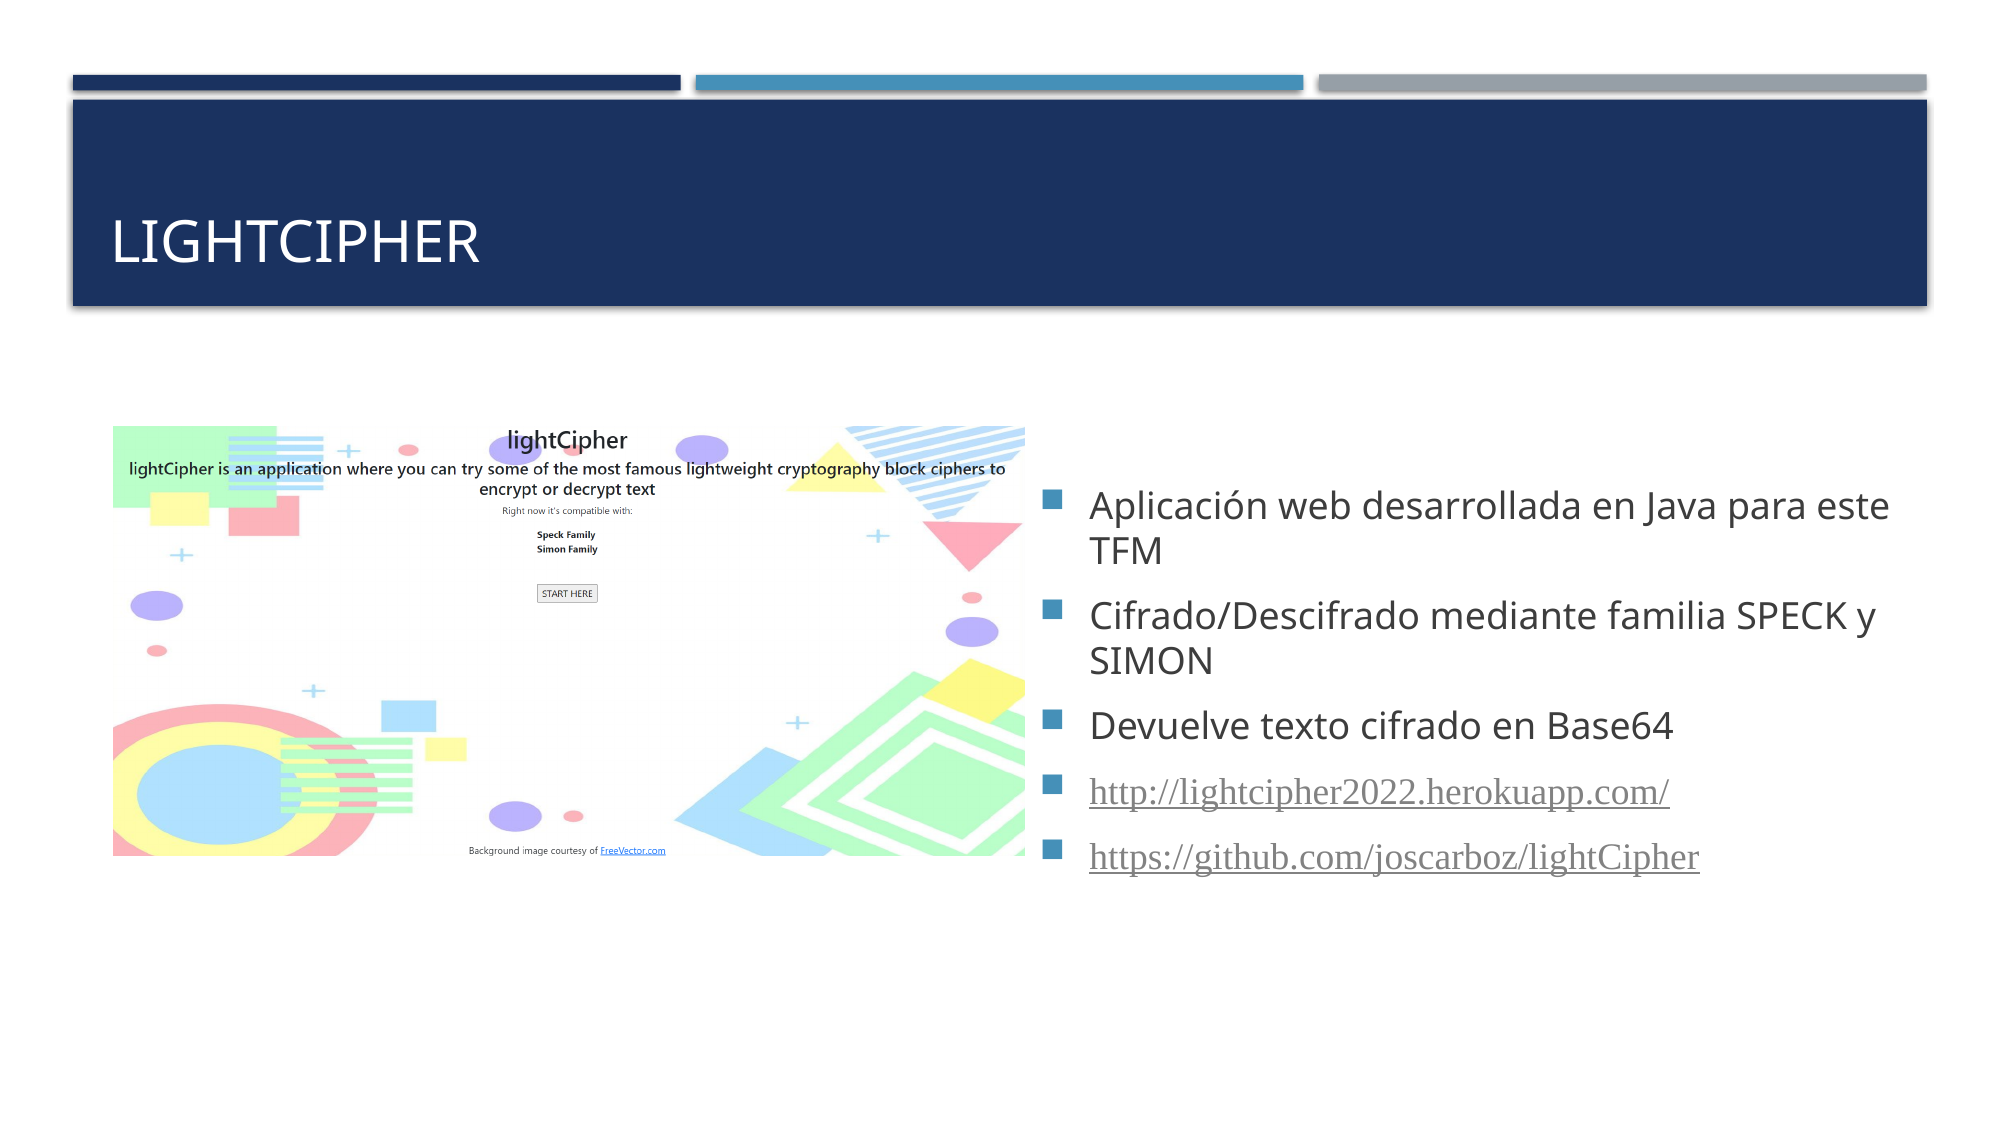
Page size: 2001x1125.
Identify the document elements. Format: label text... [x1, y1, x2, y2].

title LIGHTCIPHER [95, 119, 1905, 282]
picture [112, 426, 1025, 856]
text_box Aplicación web desarrollada en Java para este TFM Cifrado/Descifrado mediante familia SPECK y SIMON Devuelve texto cifrado en Base64 http://lightcipher2022.herokuapp.com/ https://github.com/joscarboz/lightCipher [1024, 414, 1914, 1011]
